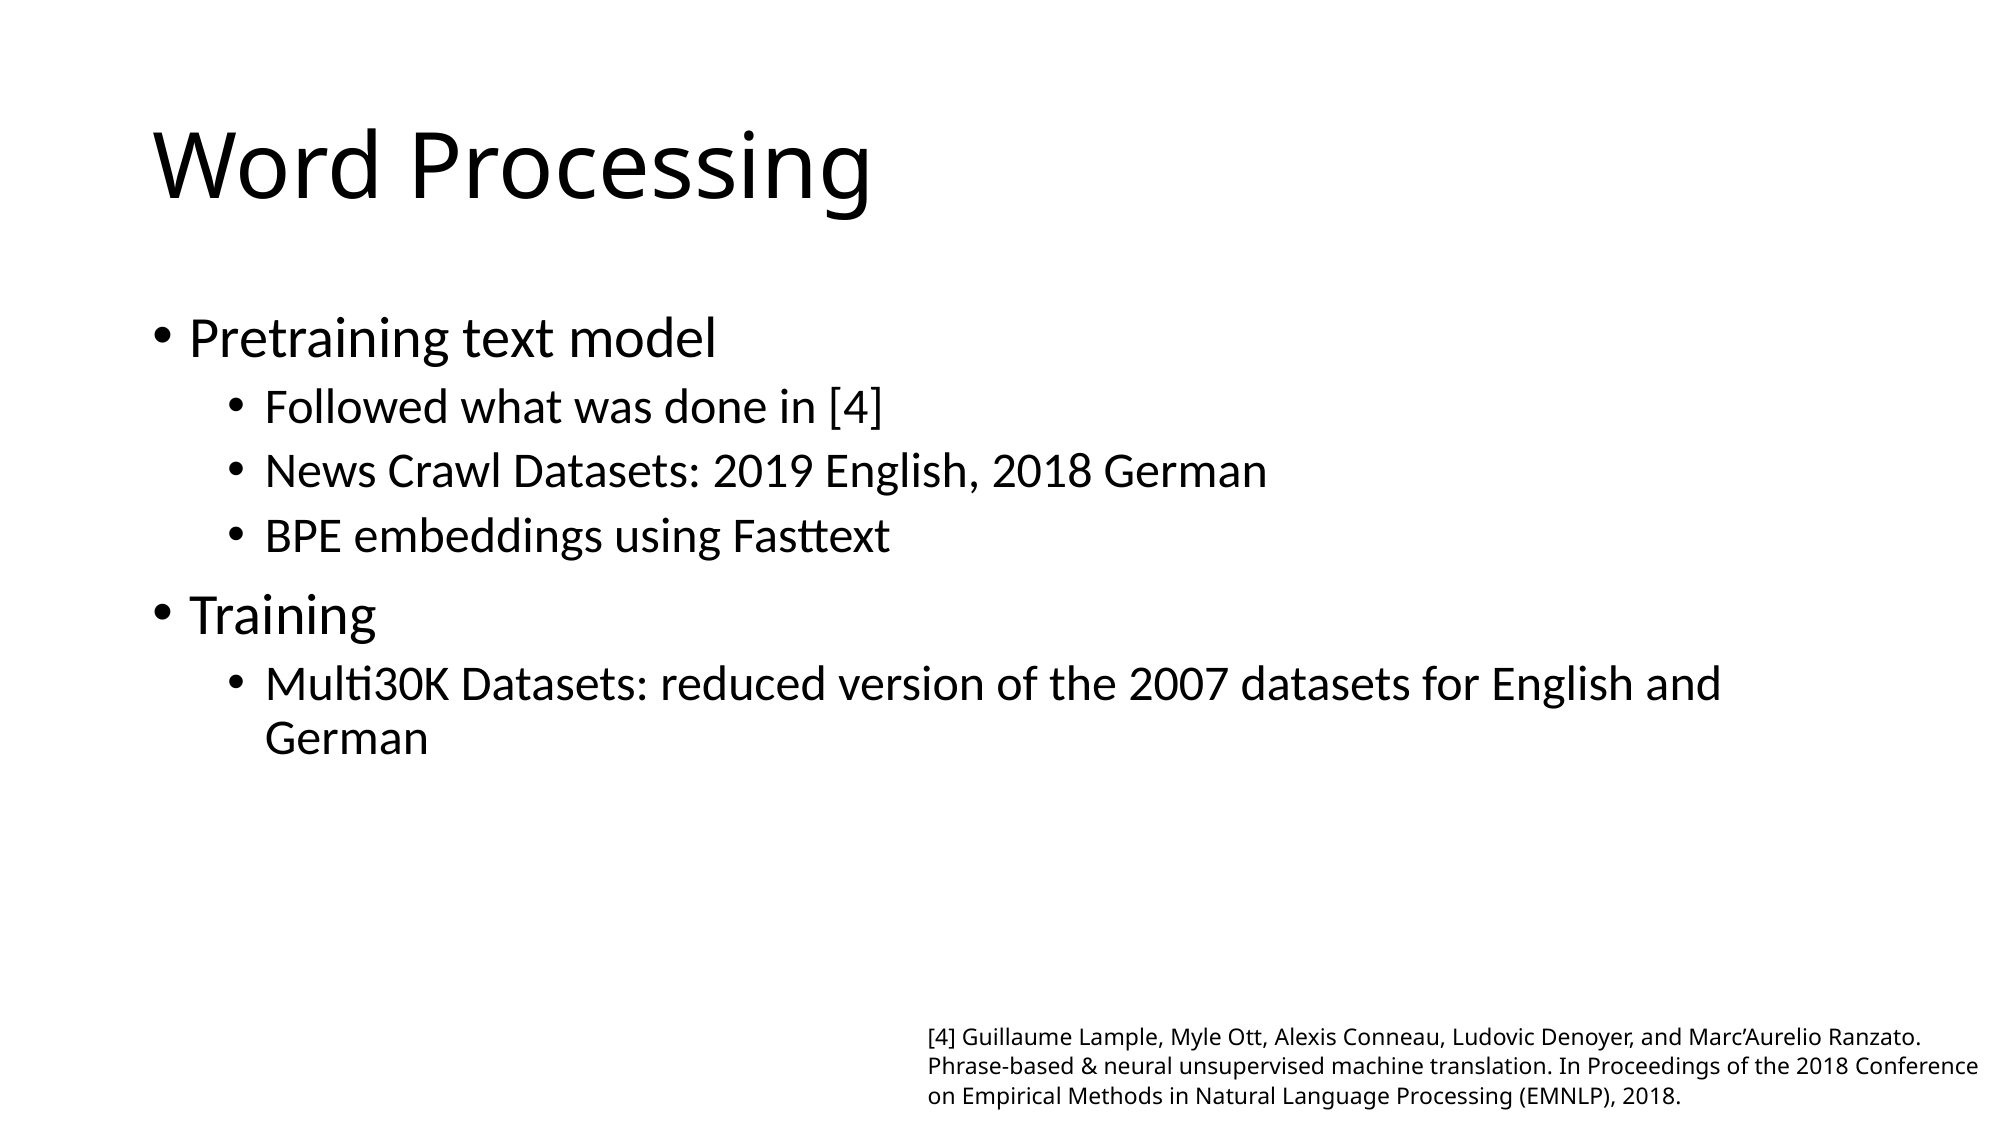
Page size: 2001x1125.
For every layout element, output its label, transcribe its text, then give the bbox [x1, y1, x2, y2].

text_box [4] Guillaume Lample, Myle Ott, Alexis Conneau, Ludovic Denoyer, and Marc’Aurelio Ranzato. Phrase-based & neural unsupervised machine translation. In Proceedings of the 2018 Conference on Empirical Methods in Natural Language Processing (EMNLP), 2018. [912, 1013, 2000, 1117]
title Word Processing [137, 59, 1863, 278]
list Pretraining text model Followed what was done in [4] News Crawl Datasets: 2019 English, 2018 German BPE embeddings using Fasttext Training Multi30K Datasets: reduced version of the 2007 datasets for English and German [137, 299, 1863, 1014]
